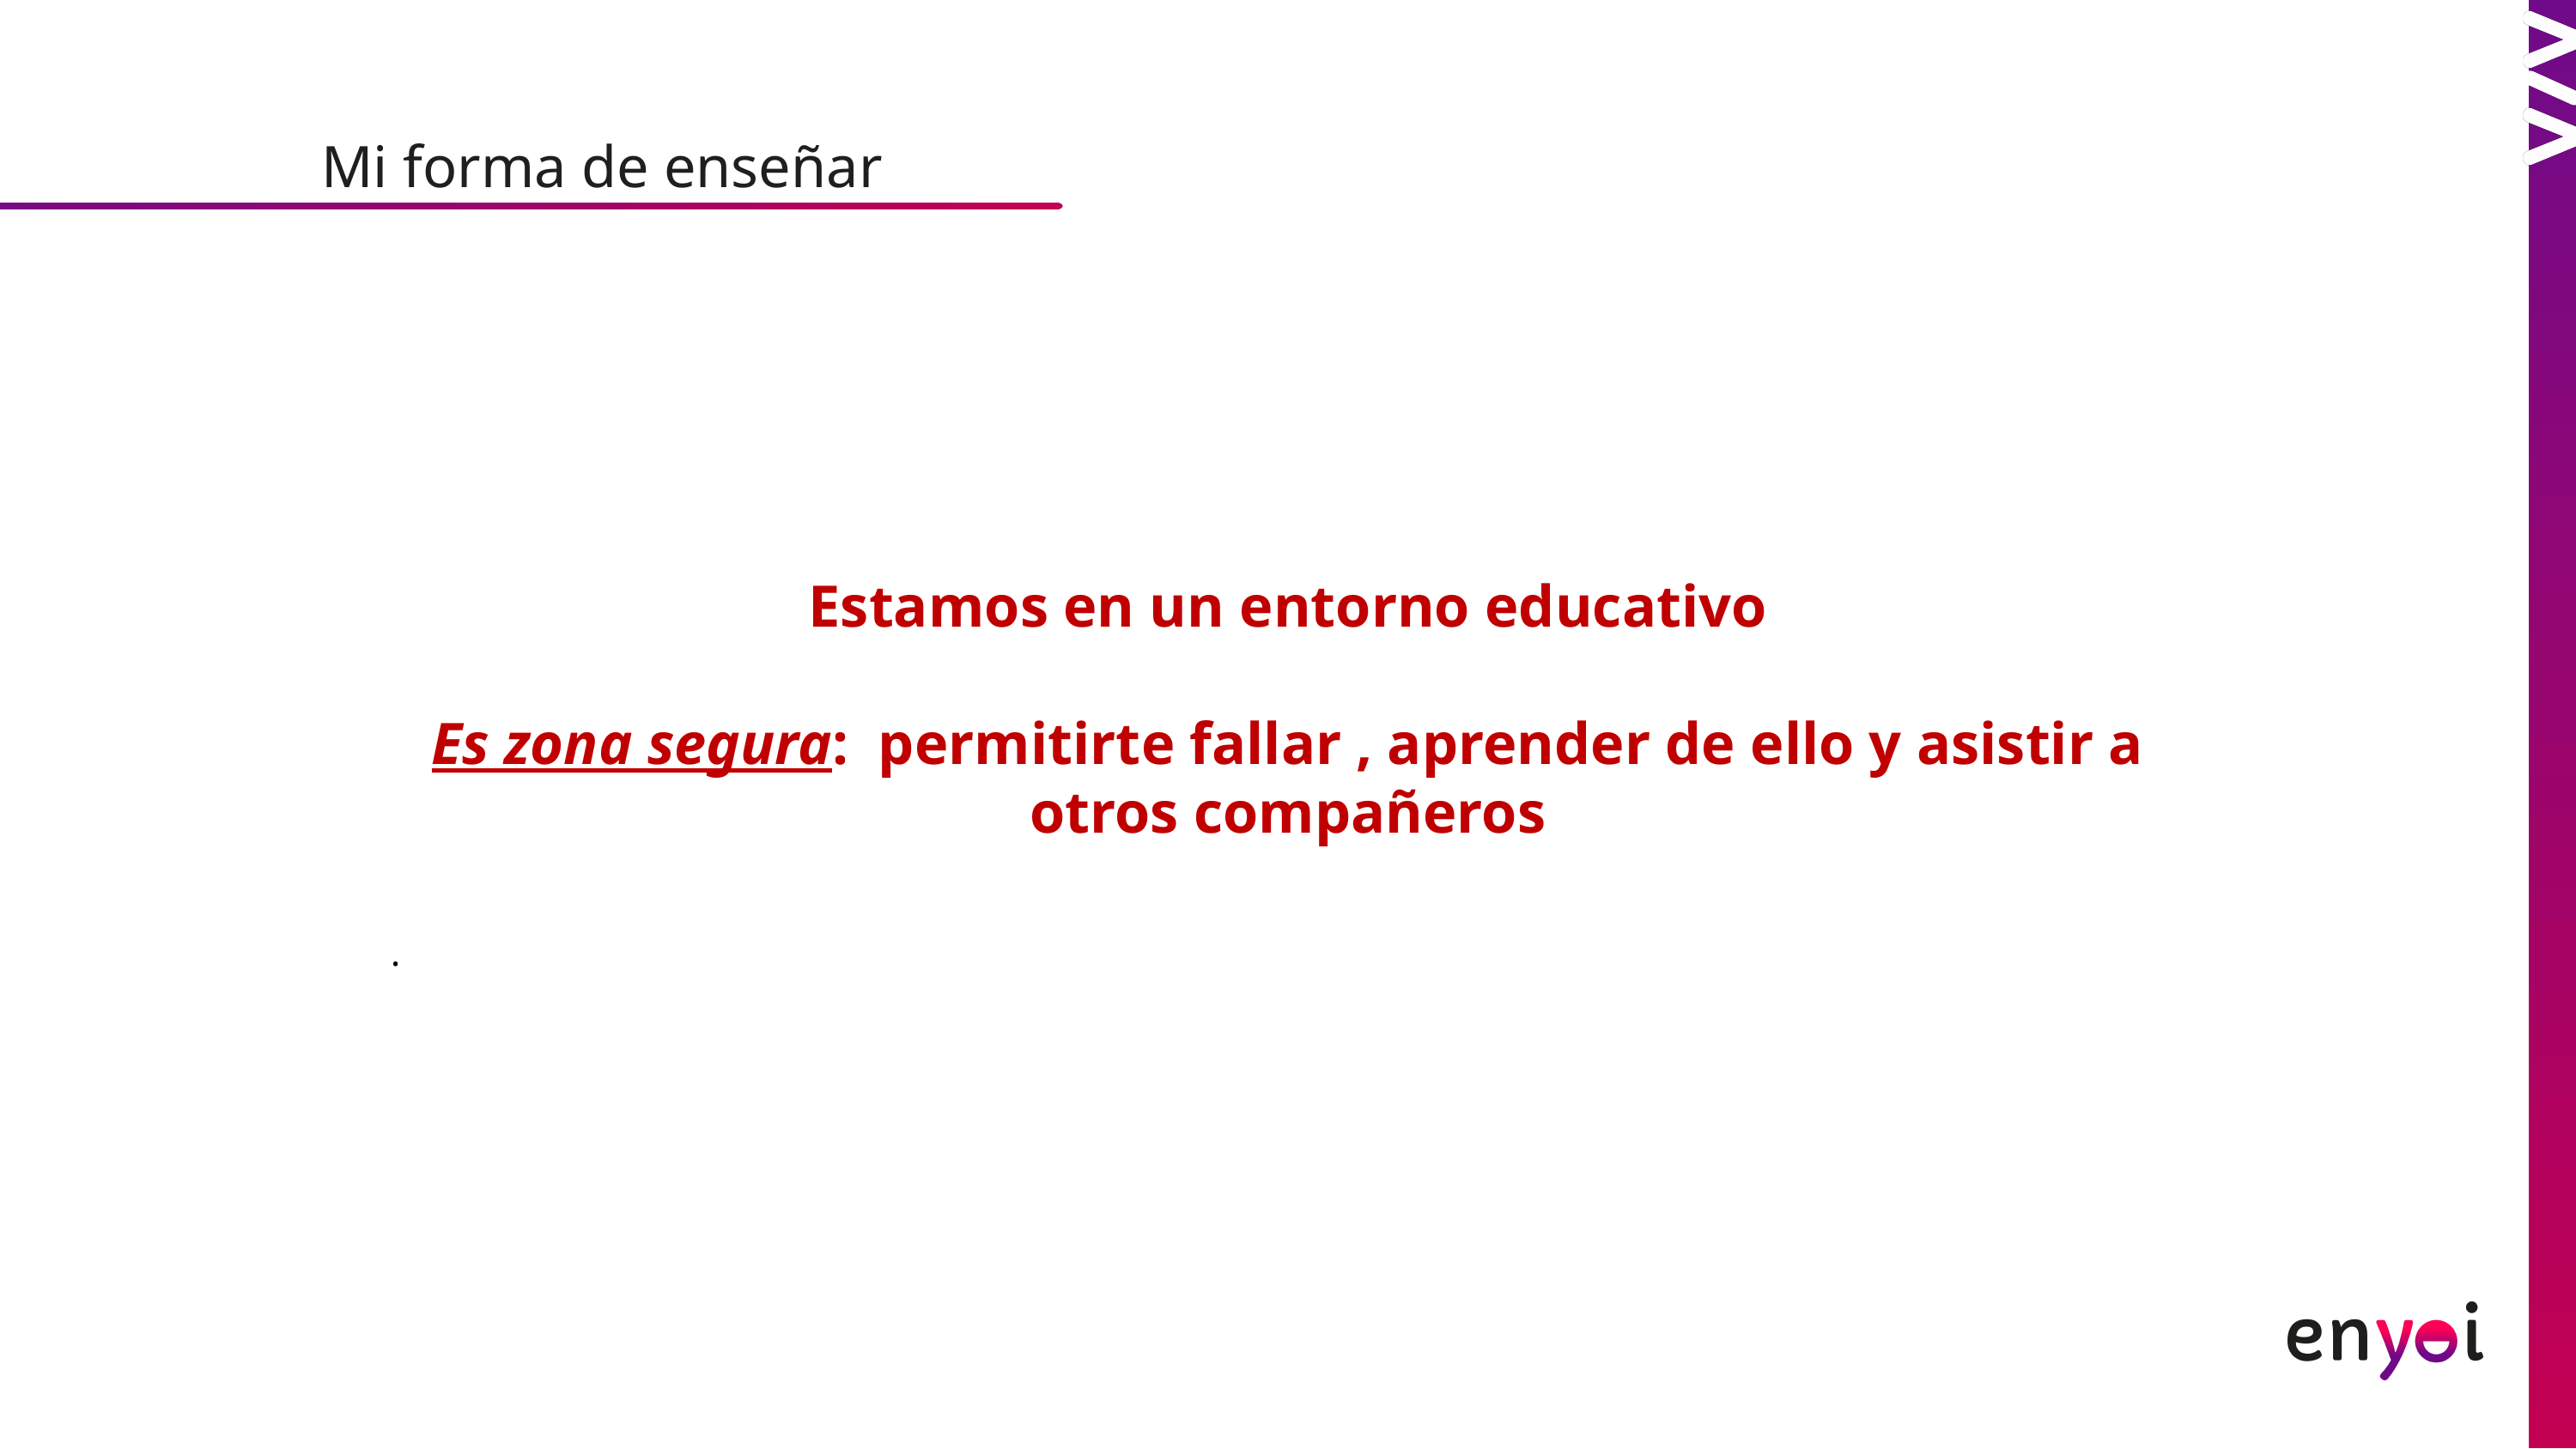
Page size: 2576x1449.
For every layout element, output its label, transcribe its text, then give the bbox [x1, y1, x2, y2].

text_box Estamos en un entorno educativo Es zona segura: permitirte fallar , aprender de ello y asistir a otros compañeros . [378, 563, 2198, 1031]
text_box Mi forma de enseñar [34, 108, 1170, 199]
text_box [2287, 1301, 2483, 1380]
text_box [2520, 0, 2576, 1449]
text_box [0, 203, 1063, 209]
